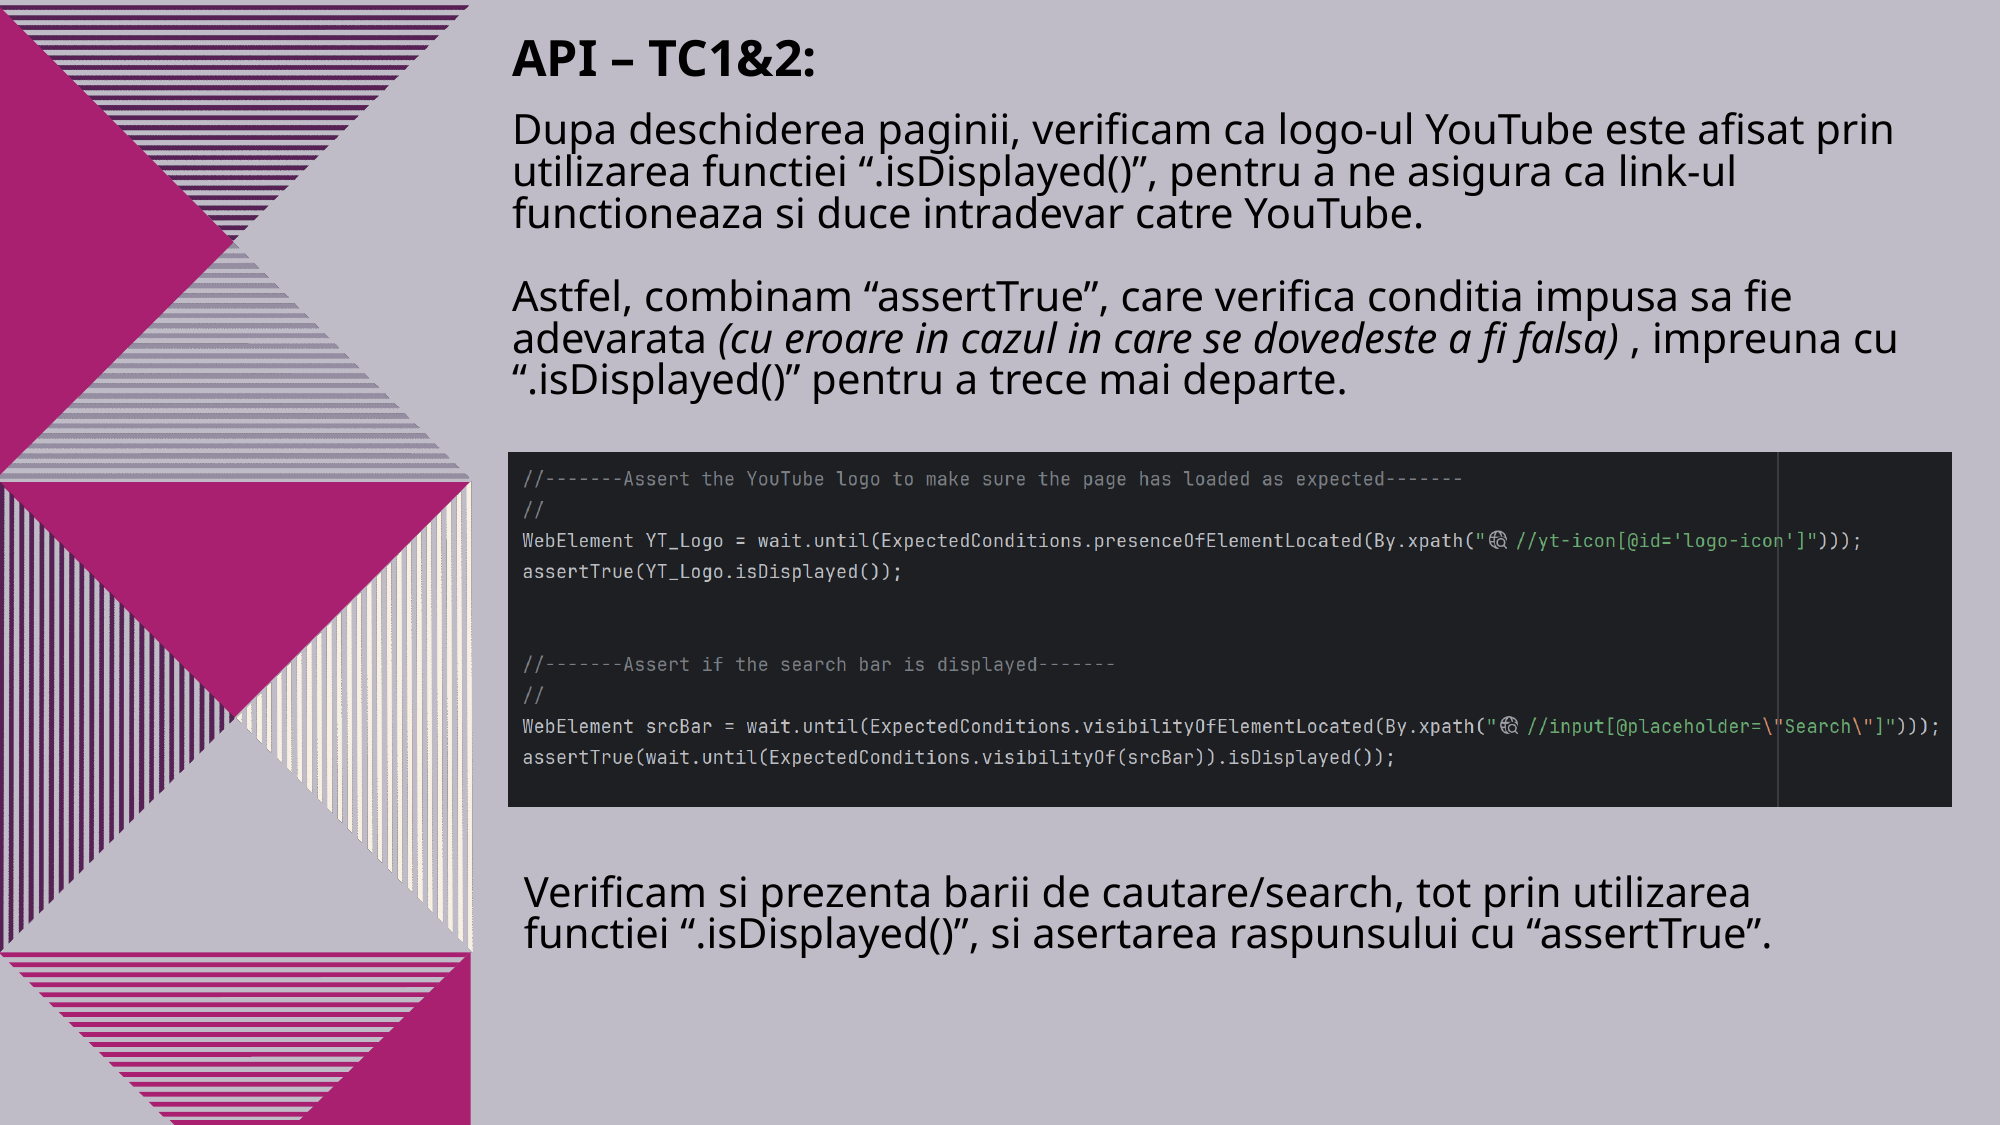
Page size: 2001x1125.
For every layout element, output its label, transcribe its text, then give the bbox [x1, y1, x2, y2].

picture [0, 0, 468, 241]
list Verificam si prezenta barii de cautare/search, tot prin utilizarea functiei “.isDisplayed()”, si asertarea raspunsului cu “assertTrue”. [508, 866, 1916, 1125]
list API – TC1&2: Dupa deschiderea paginii, verificam ca logo-ul YouTube este afisat prin utilizarea functiei “.isDisplayed()”, pentru a ne asigura ca link-ul functioneaza si duce intradevar catre YouTube. Astfel, combinam “assertTrue”, care verifica conditia impusa sa fie adevarata (cu eroare in cazul in care se dovedeste a fi falsa) , impreuna cu “.isDisplayed()” pentru a trece mai departe. [497, 37, 1947, 531]
picture [0, 242, 469, 482]
picture [236, 452, 1952, 952]
picture [0, 483, 234, 951]
